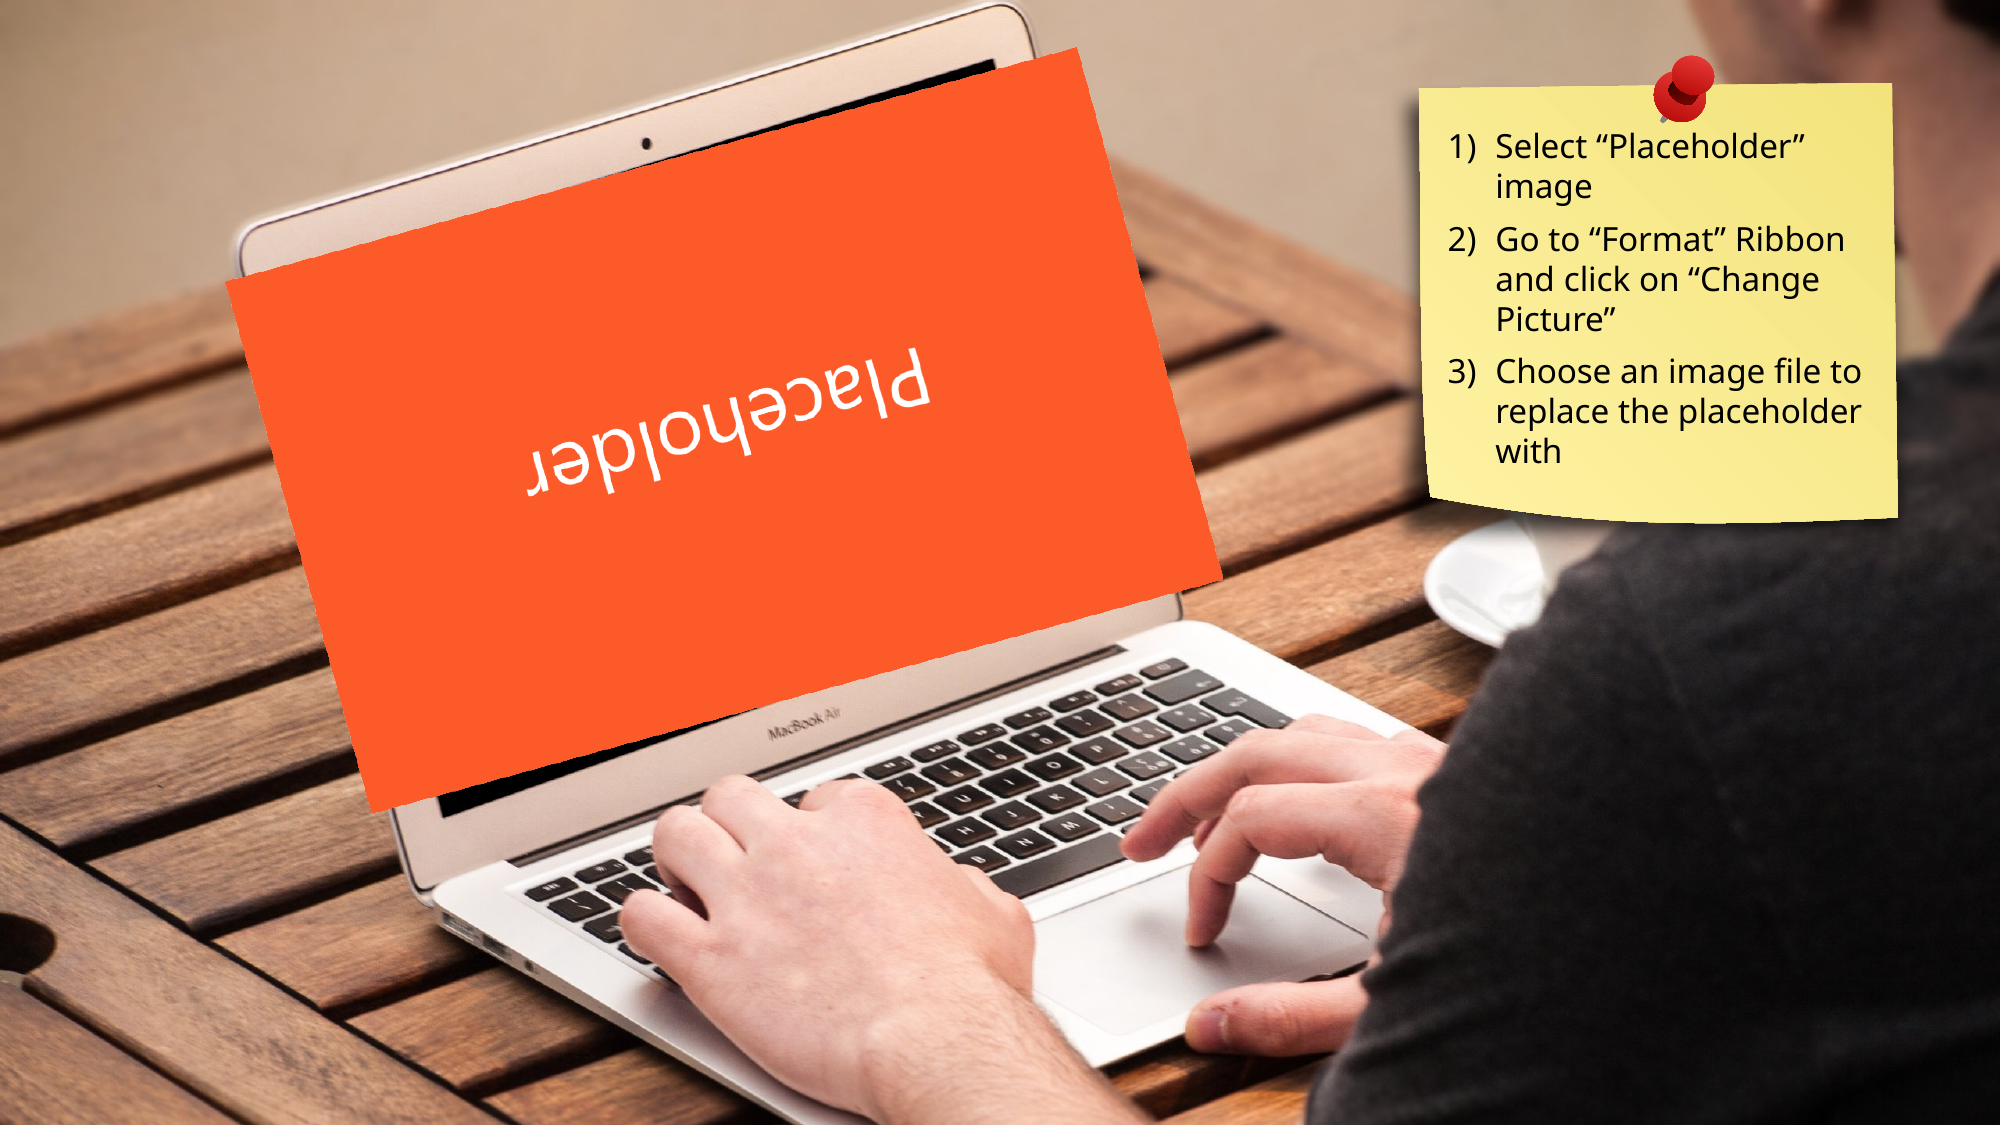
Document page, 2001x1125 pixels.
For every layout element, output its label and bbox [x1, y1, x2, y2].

text_box [1376, 53, 1919, 553]
picture [0, 0, 2000, 1125]
